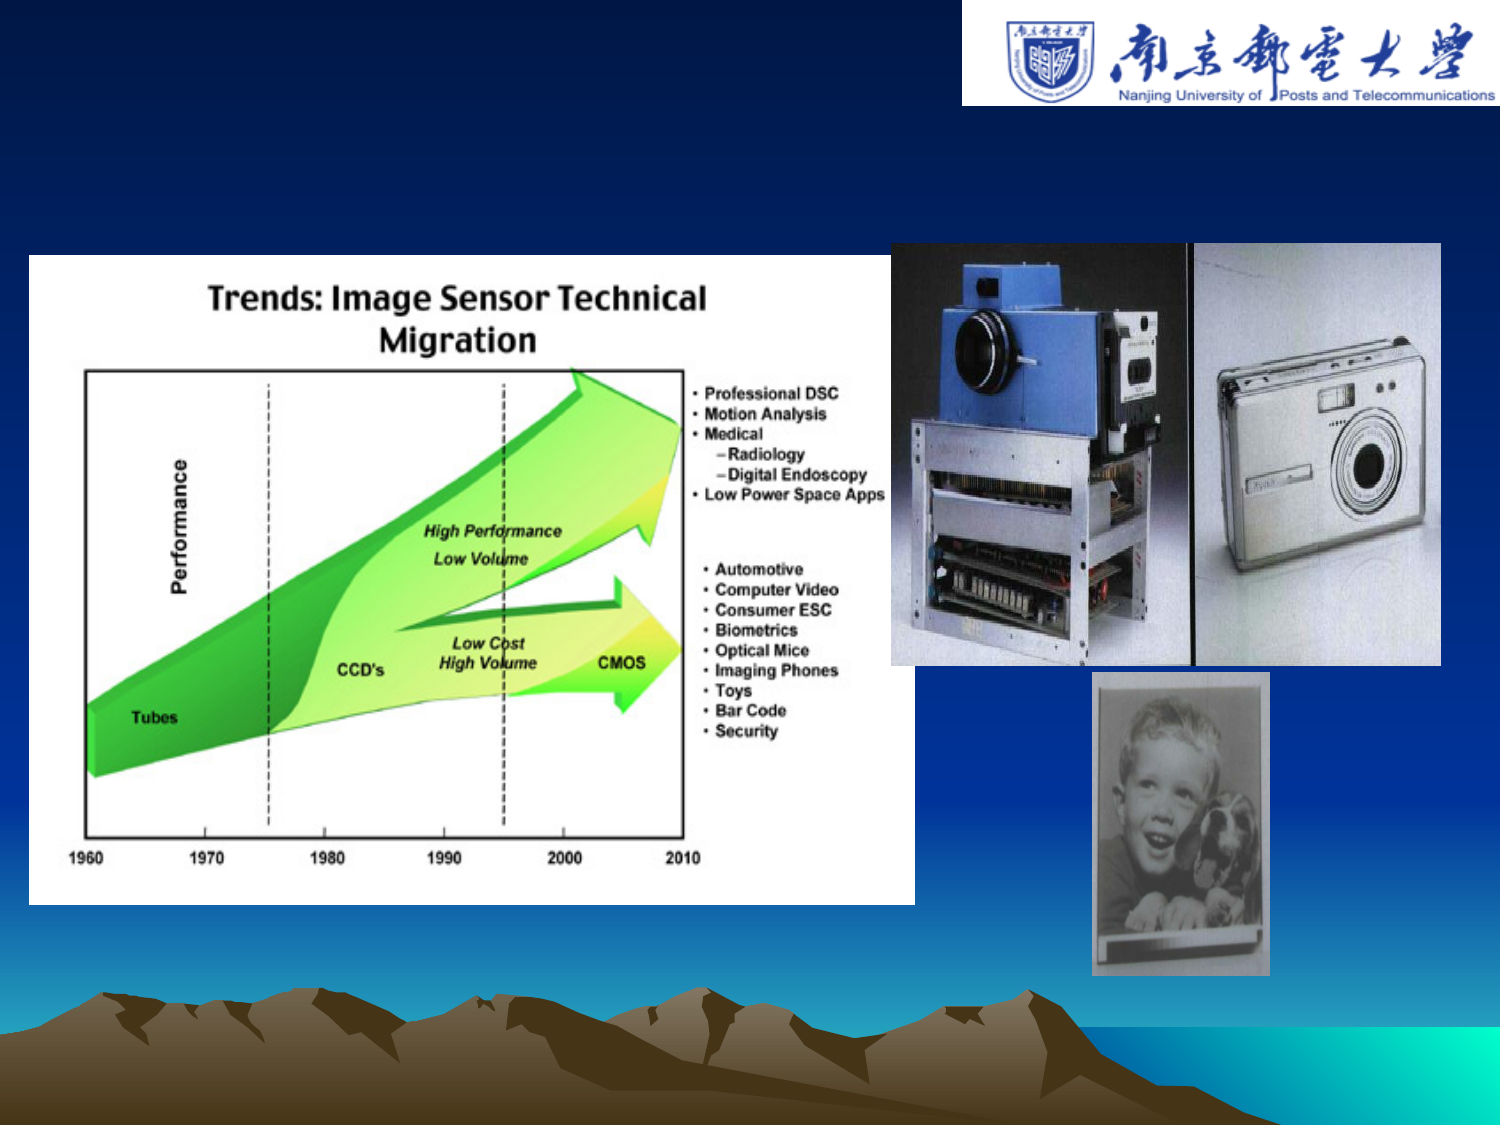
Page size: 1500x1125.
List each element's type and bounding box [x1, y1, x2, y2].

text_box [29, 255, 885, 906]
picture [962, 0, 1500, 106]
text_box [891, 243, 1442, 977]
